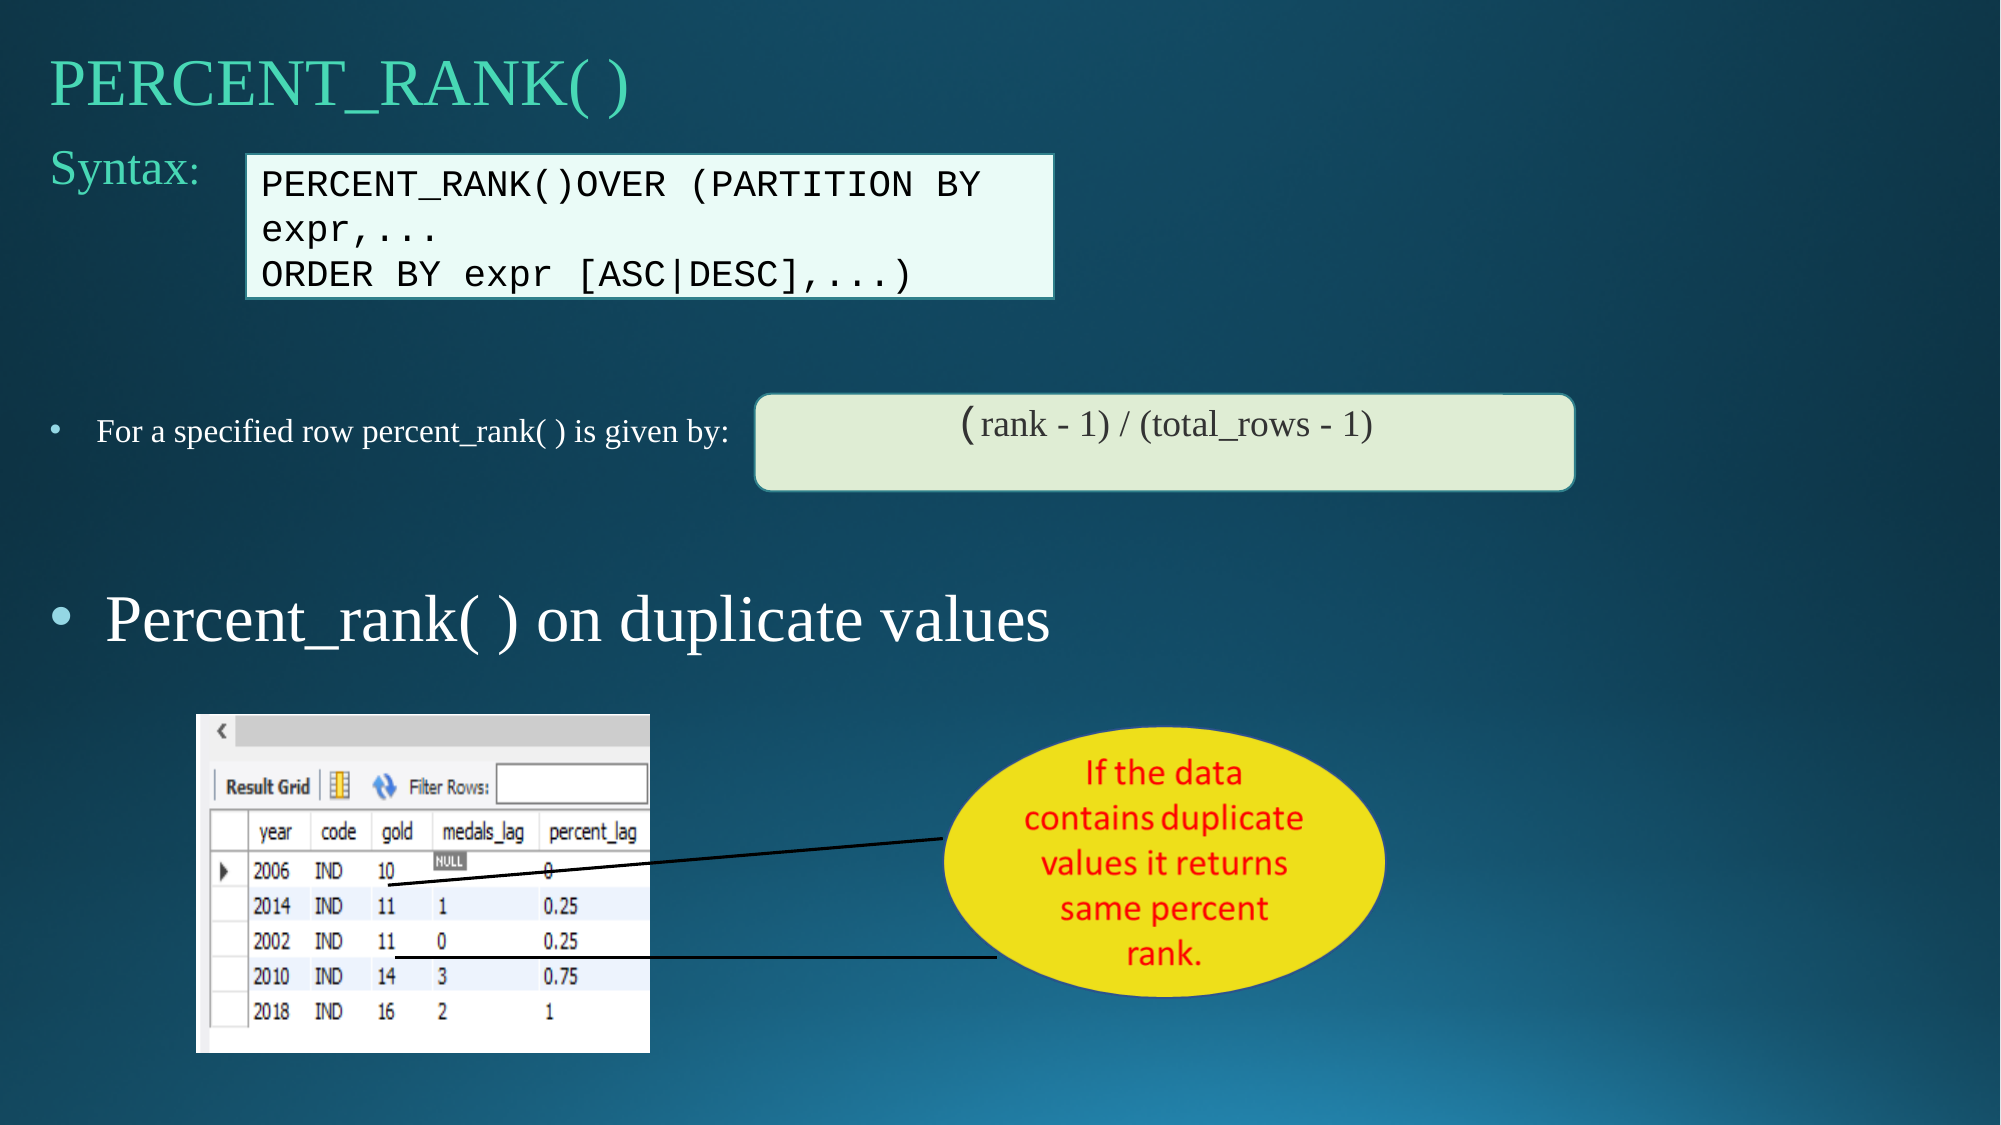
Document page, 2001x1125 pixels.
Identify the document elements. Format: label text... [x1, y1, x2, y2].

picture [0, 0, 2001, 1125]
text_box PERCENT_RANK()OVER (PARTITION BY expr,... ORDER BY expr [ASC|DESC],...) [245, 153, 1055, 300]
text_box (rank - 1) / (total_rows - 1) [753, 392, 1577, 493]
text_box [387, 838, 943, 886]
subtitle PERCENT_RANK( ) Syntax: For a specified row percent_rank( ) is given by: Percent_rank( ) on duplicate values [34, 19, 1822, 664]
